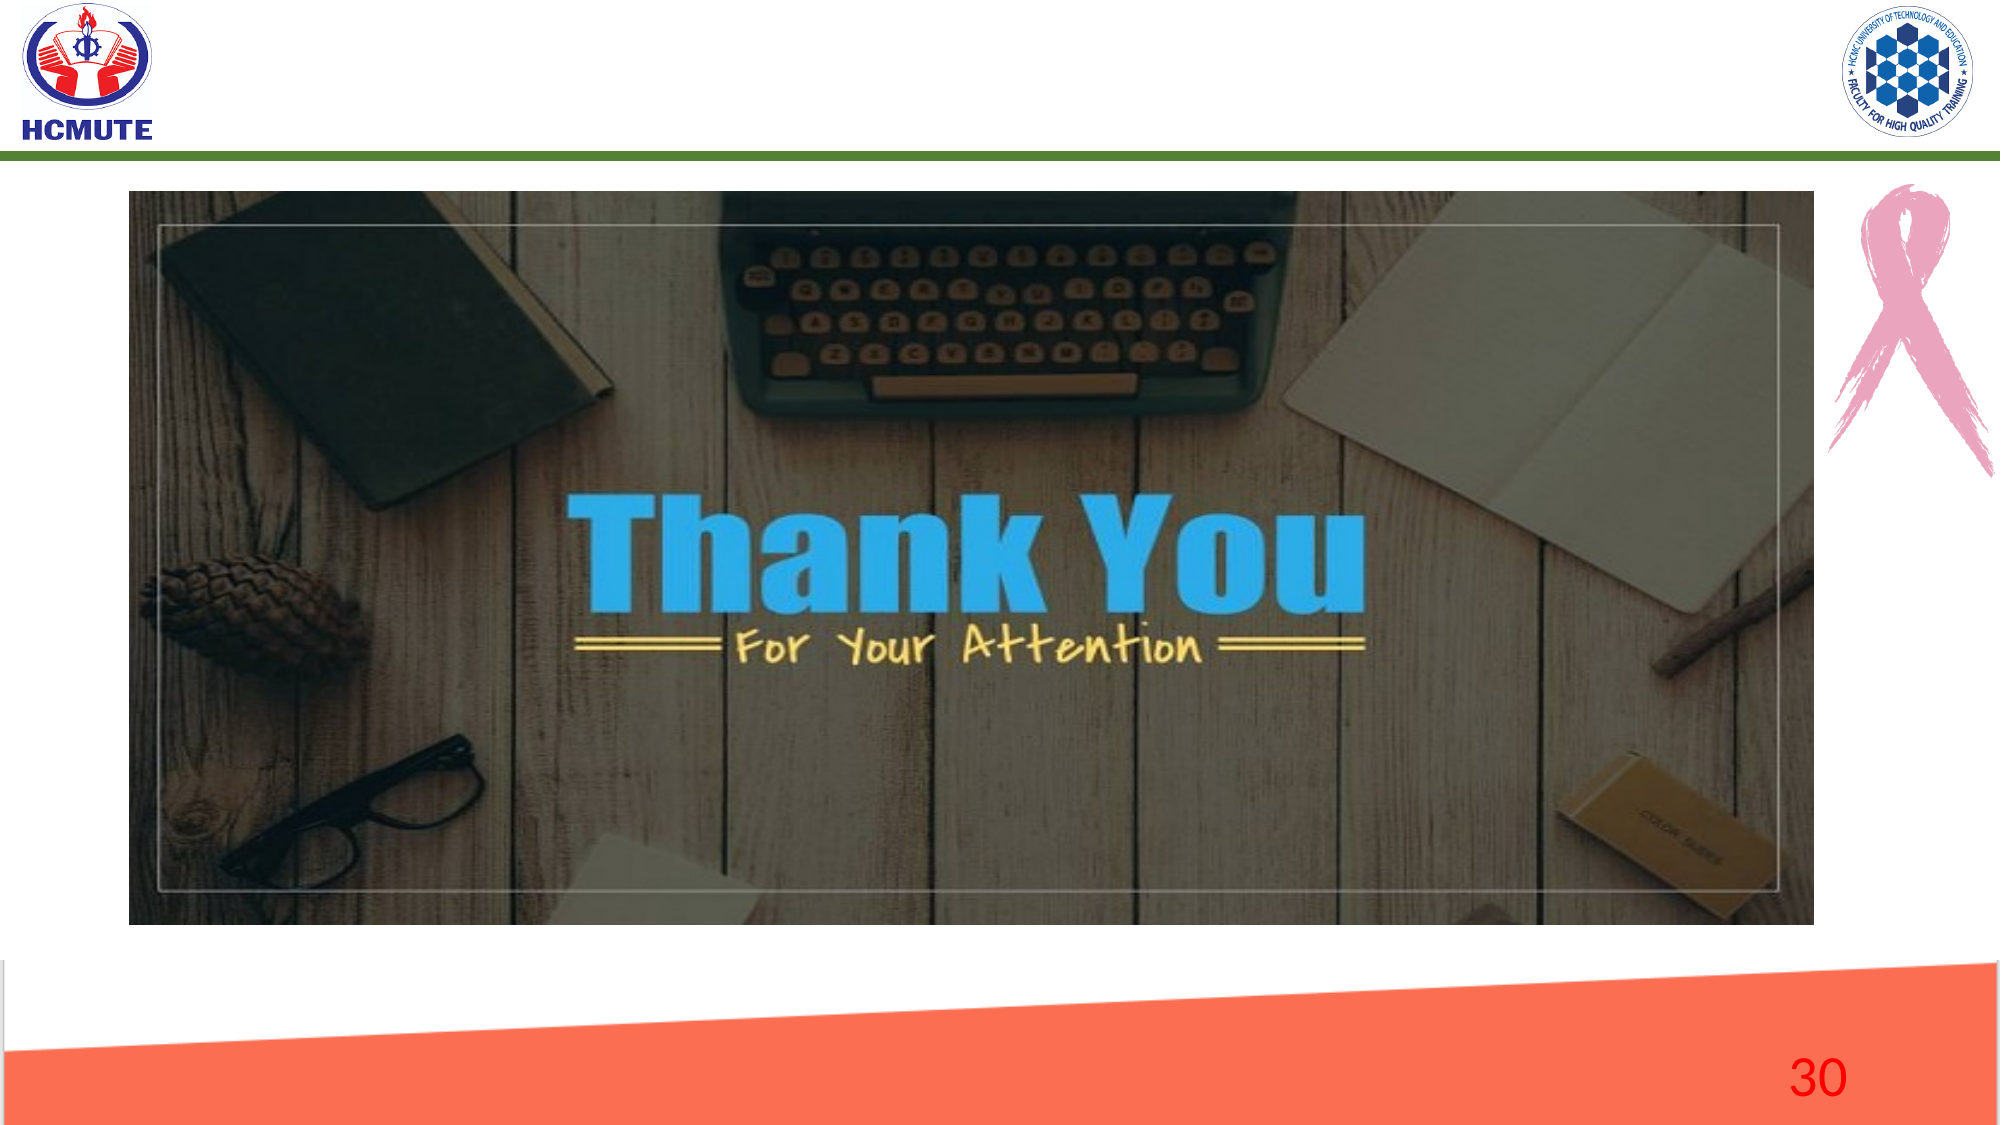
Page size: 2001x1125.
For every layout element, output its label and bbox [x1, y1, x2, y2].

picture [1842, 6, 1973, 137]
picture [129, 161, 2000, 925]
picture [0, 960, 2000, 1125]
picture [21, 3, 152, 140]
